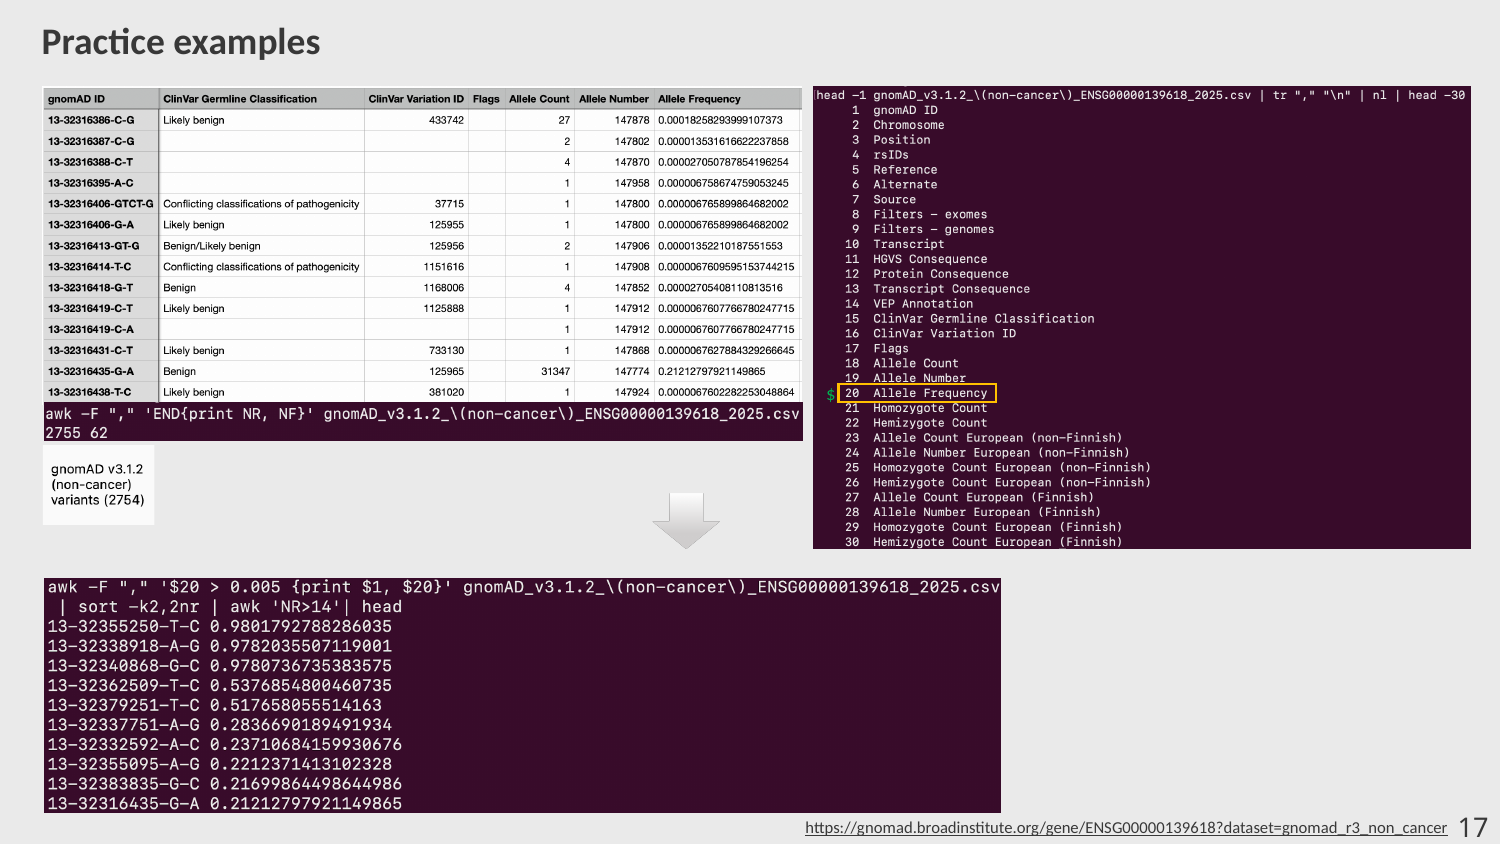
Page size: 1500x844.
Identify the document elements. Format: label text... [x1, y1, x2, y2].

picture [42, 445, 155, 525]
text_box Practice examples [30, 11, 335, 68]
picture [813, 86, 1471, 549]
picture [42, 86, 803, 441]
picture [43, 578, 1001, 813]
slide_number ‹#› [1473, 815, 1500, 843]
picture [653, 486, 720, 555]
text_box https://gnomad.broadinstitute.org/gene/ENSG00000139618?dataset=gnomad_r3_non_cancer [794, 811, 1473, 843]
